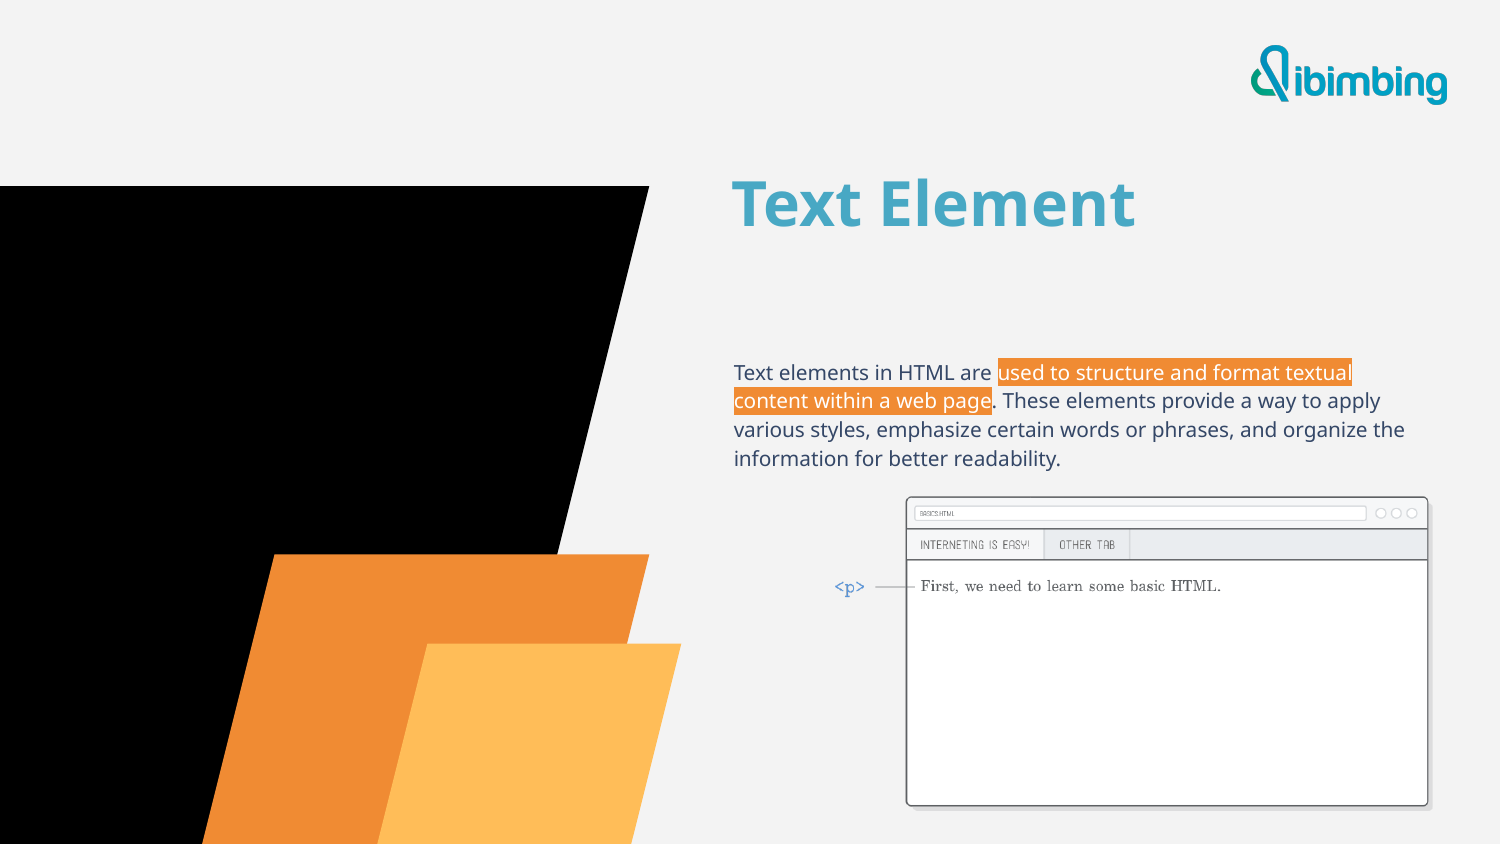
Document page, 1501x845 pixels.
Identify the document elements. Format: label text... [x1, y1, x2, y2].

text_box [202, 554, 650, 844]
text_box [0, 186, 650, 844]
text_box [377, 643, 682, 844]
text_box Text elements in HTML are used to structure and format textual content within a web page. These elements provide a way to apply various styles, emphasize certain words or phrases, and organize the information for better readability. [716, 340, 1447, 592]
picture [1433, 78, 1441, 90]
picture [1251, 44, 1447, 105]
picture [809, 465, 1461, 836]
text_box Text Element [716, 148, 1461, 242]
